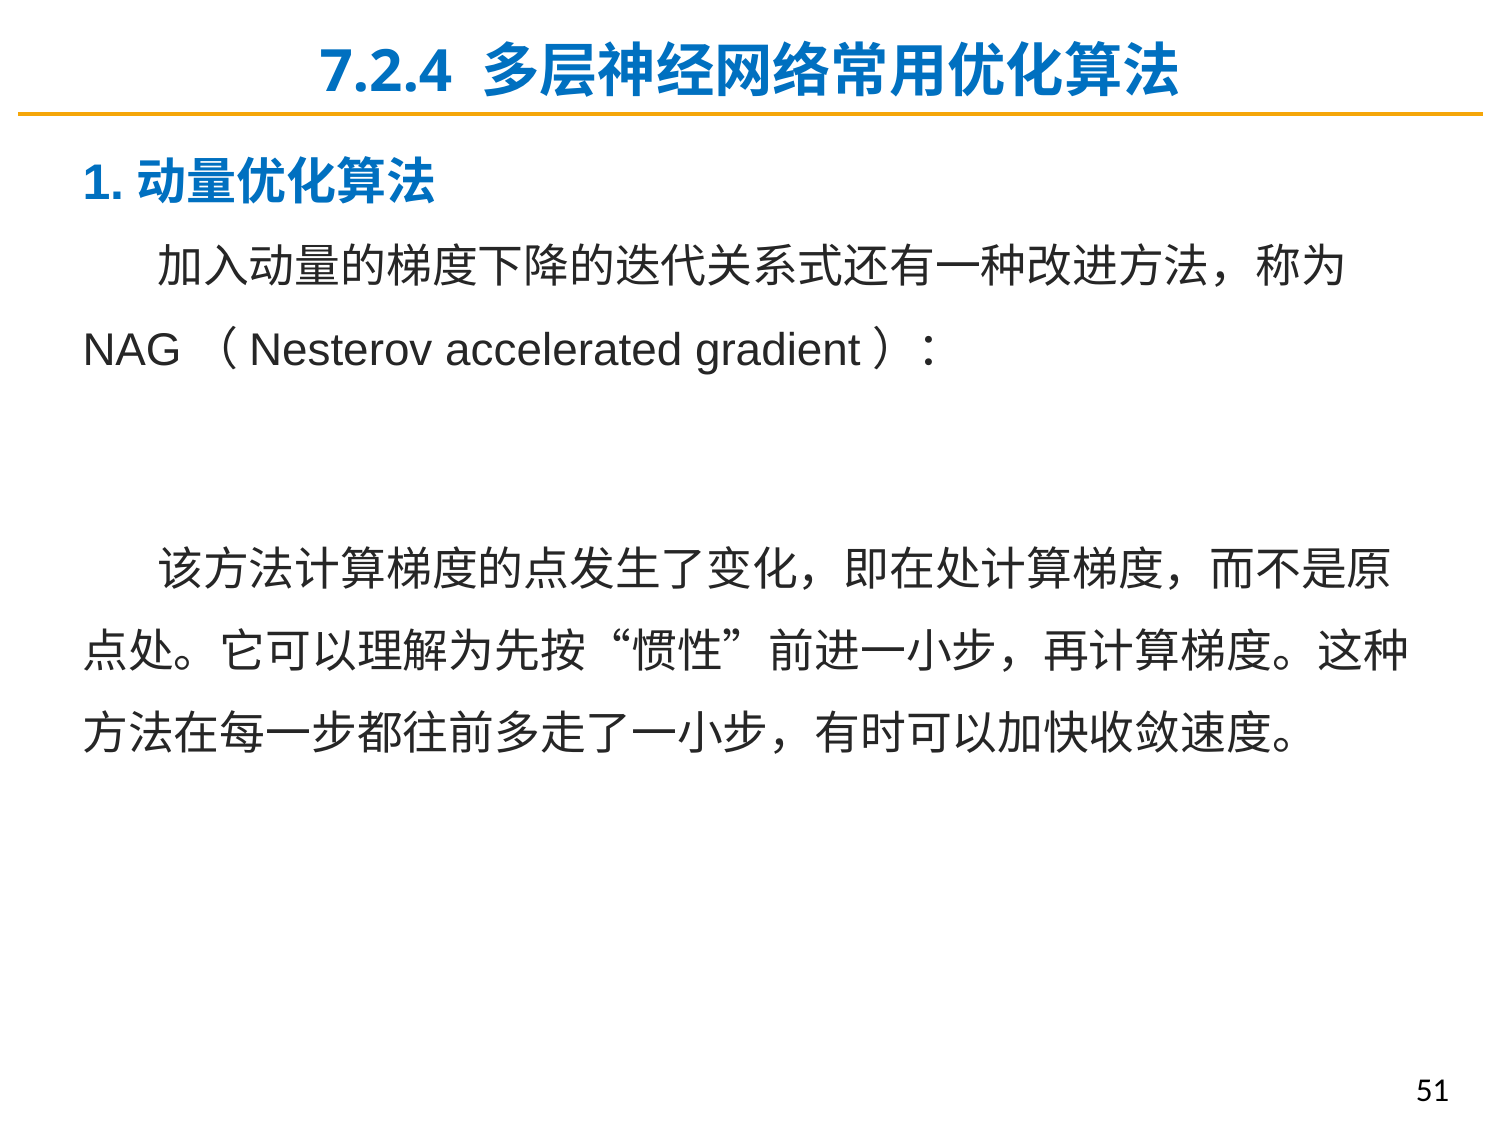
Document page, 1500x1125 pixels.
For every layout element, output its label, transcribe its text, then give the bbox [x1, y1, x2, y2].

text_box 51 [1114, 1060, 1465, 1106]
text_box 7.2.4 多层神经网络常用优化算法 [0, 25, 1500, 111]
